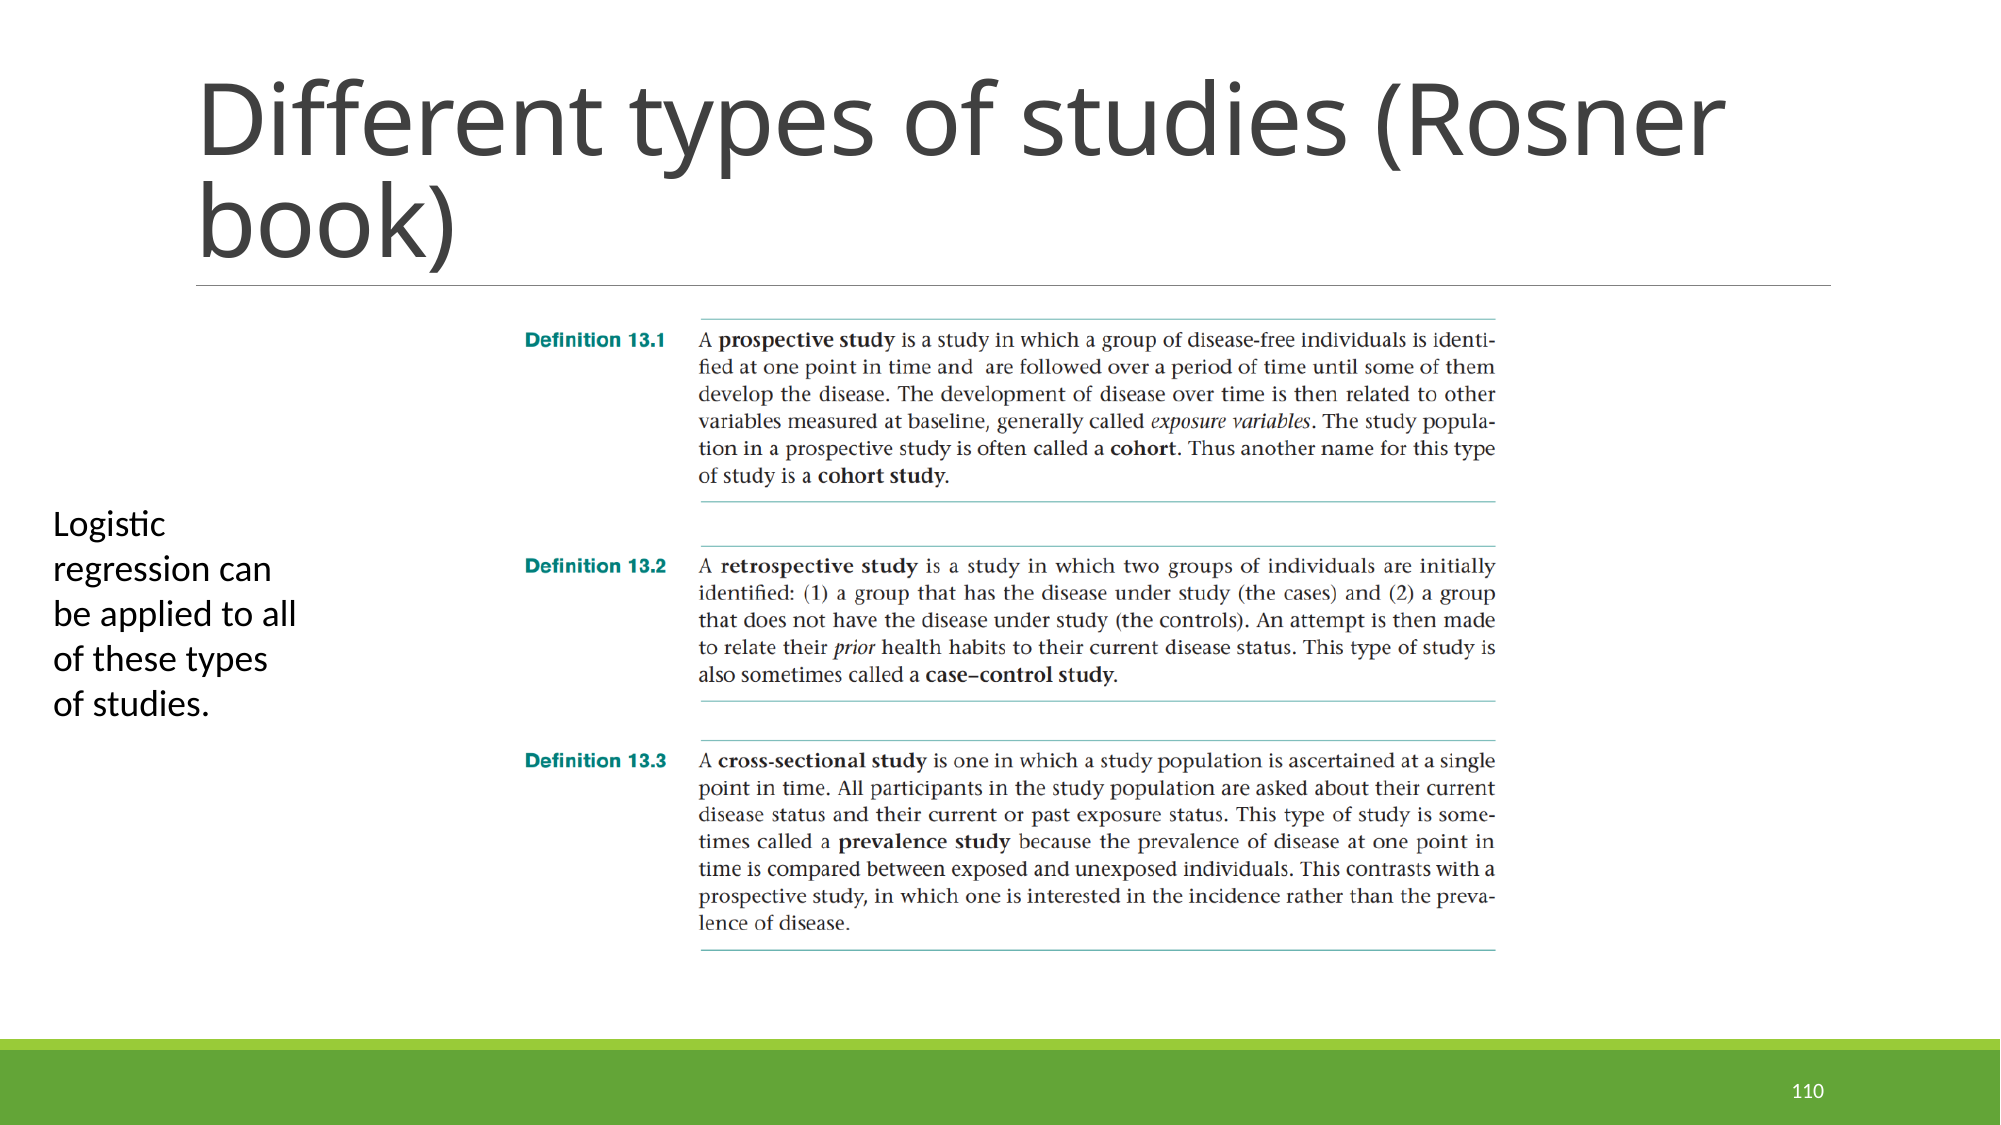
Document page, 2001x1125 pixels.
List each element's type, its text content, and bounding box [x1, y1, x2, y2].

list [492, 302, 1518, 964]
title Different types of studies (Rosner book) [180, 47, 1830, 285]
text_box Logistic regression can be applied to all of these types of studies. [38, 491, 315, 732]
slide_number 110 [1624, 1059, 1840, 1120]
